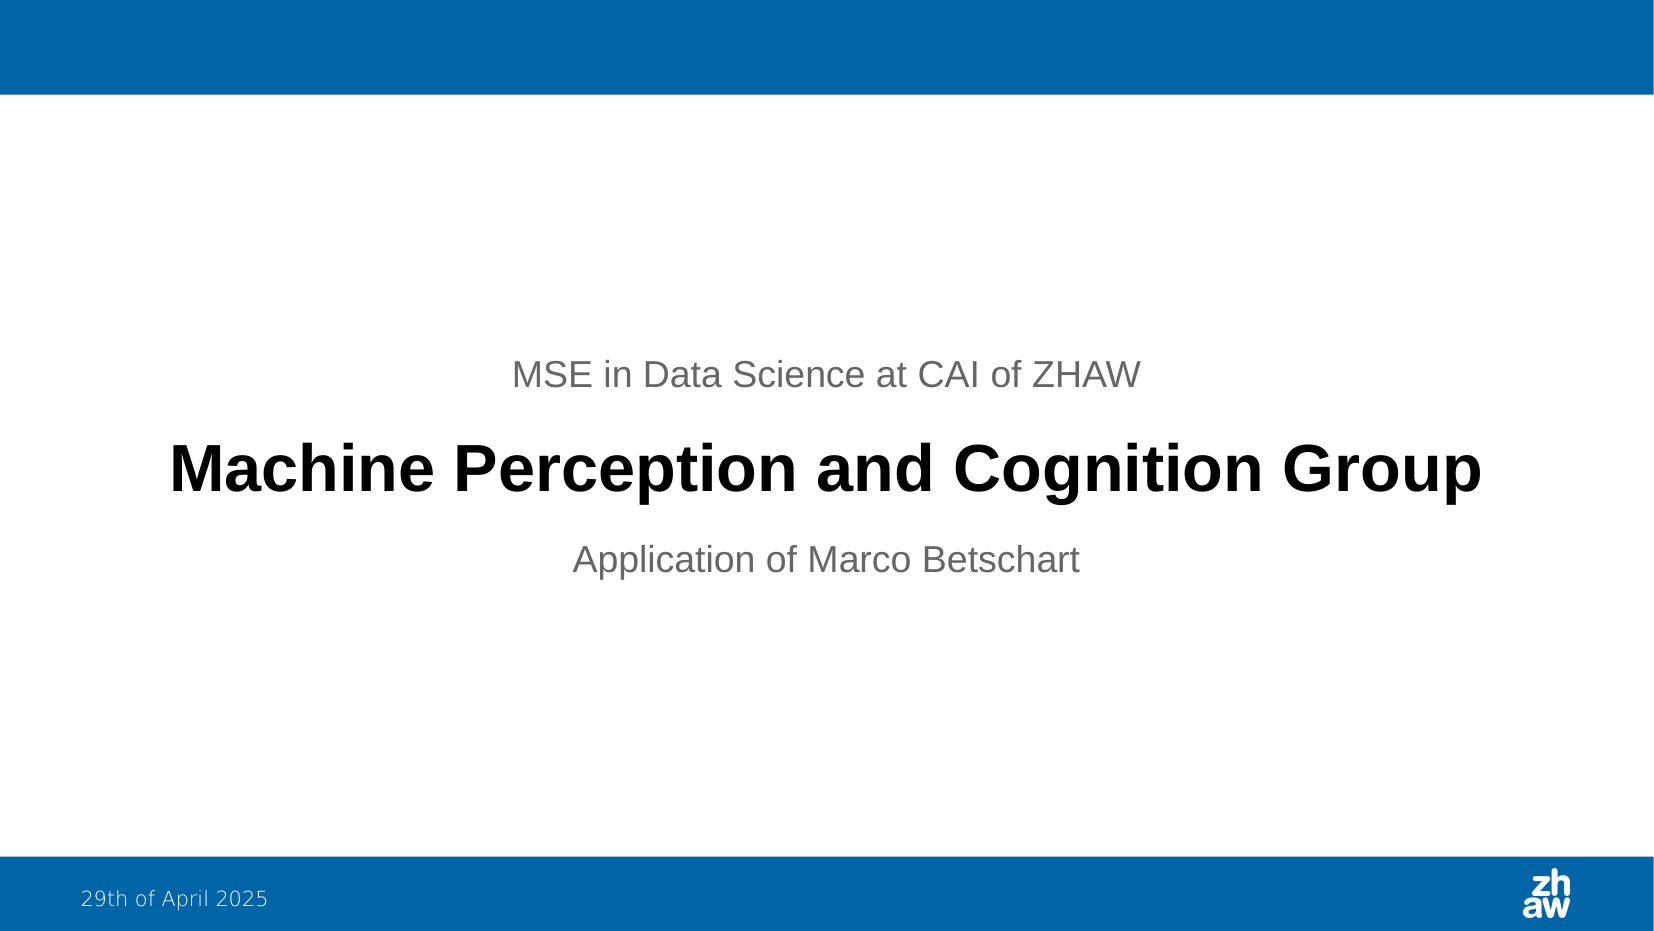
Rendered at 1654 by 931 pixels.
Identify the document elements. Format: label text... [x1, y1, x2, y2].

text_box 29th of April 2025 [65, 879, 516, 919]
text_box MSE in Data Science at CAI of ZHAW Machine Perception and Cognition Group Application of Marco Betschart [114, 312, 1540, 618]
picture [1523, 868, 1570, 918]
